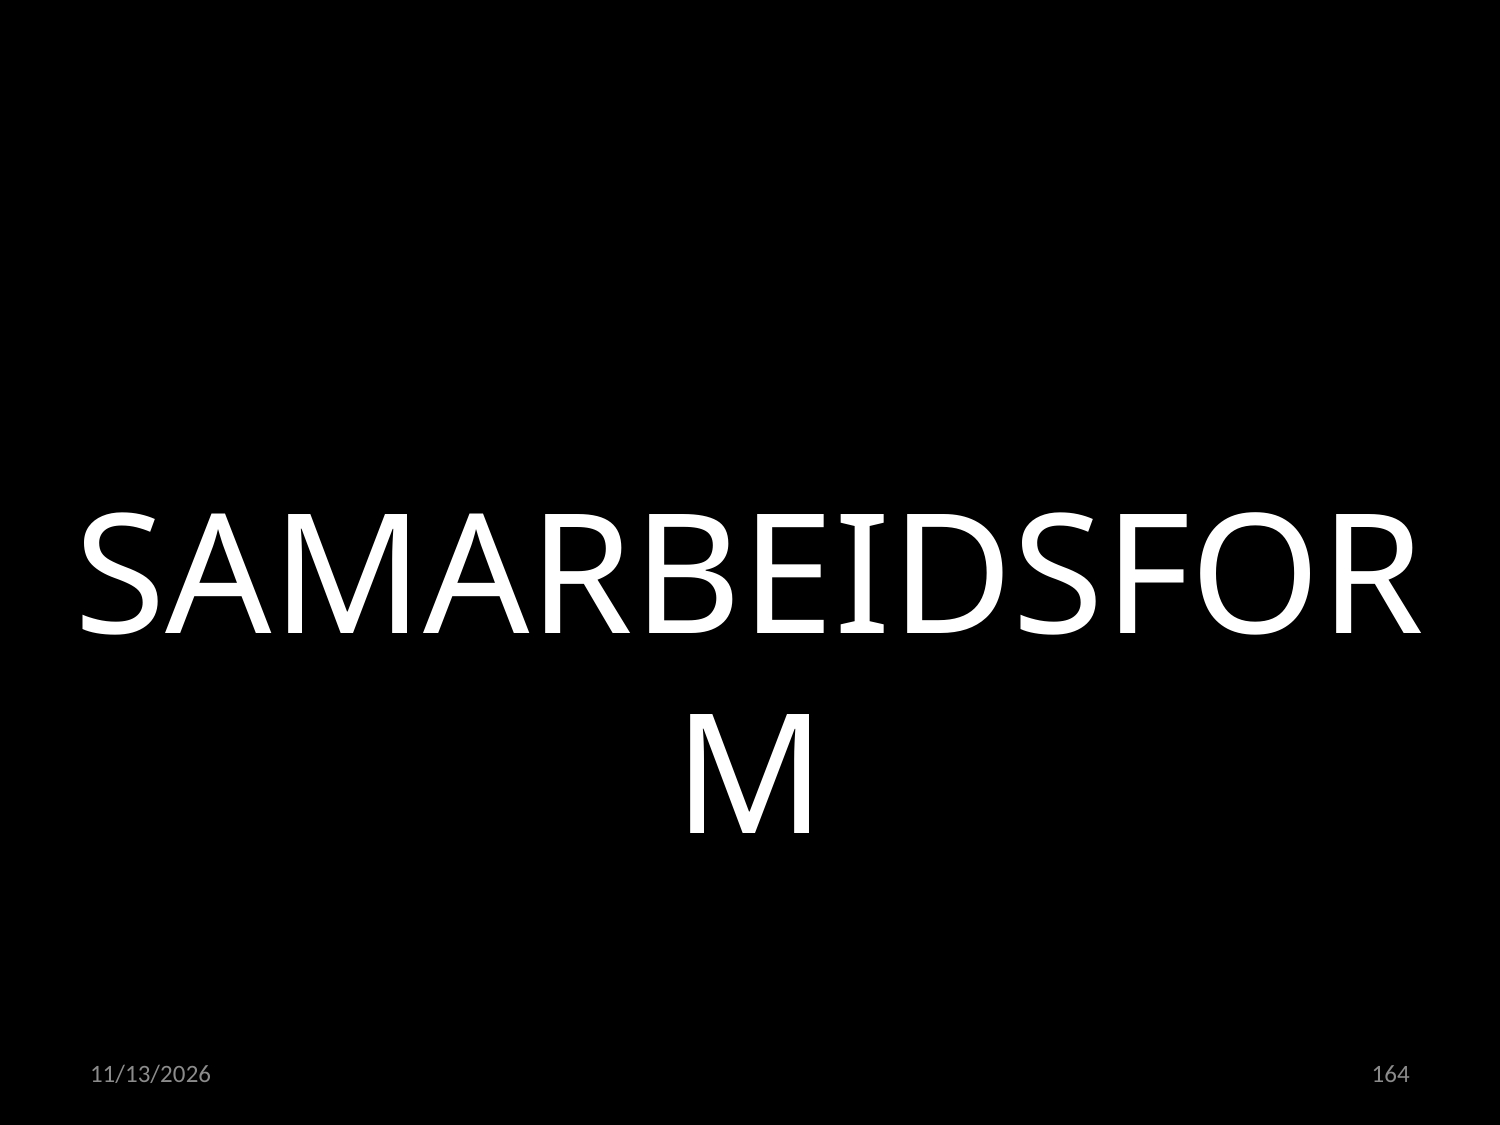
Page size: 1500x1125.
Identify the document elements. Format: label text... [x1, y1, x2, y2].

slide_number 164 [1074, 1042, 1425, 1103]
text_box SAMARBEIDSFORM [0, 459, 1500, 561]
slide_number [75, 1042, 425, 1103]
